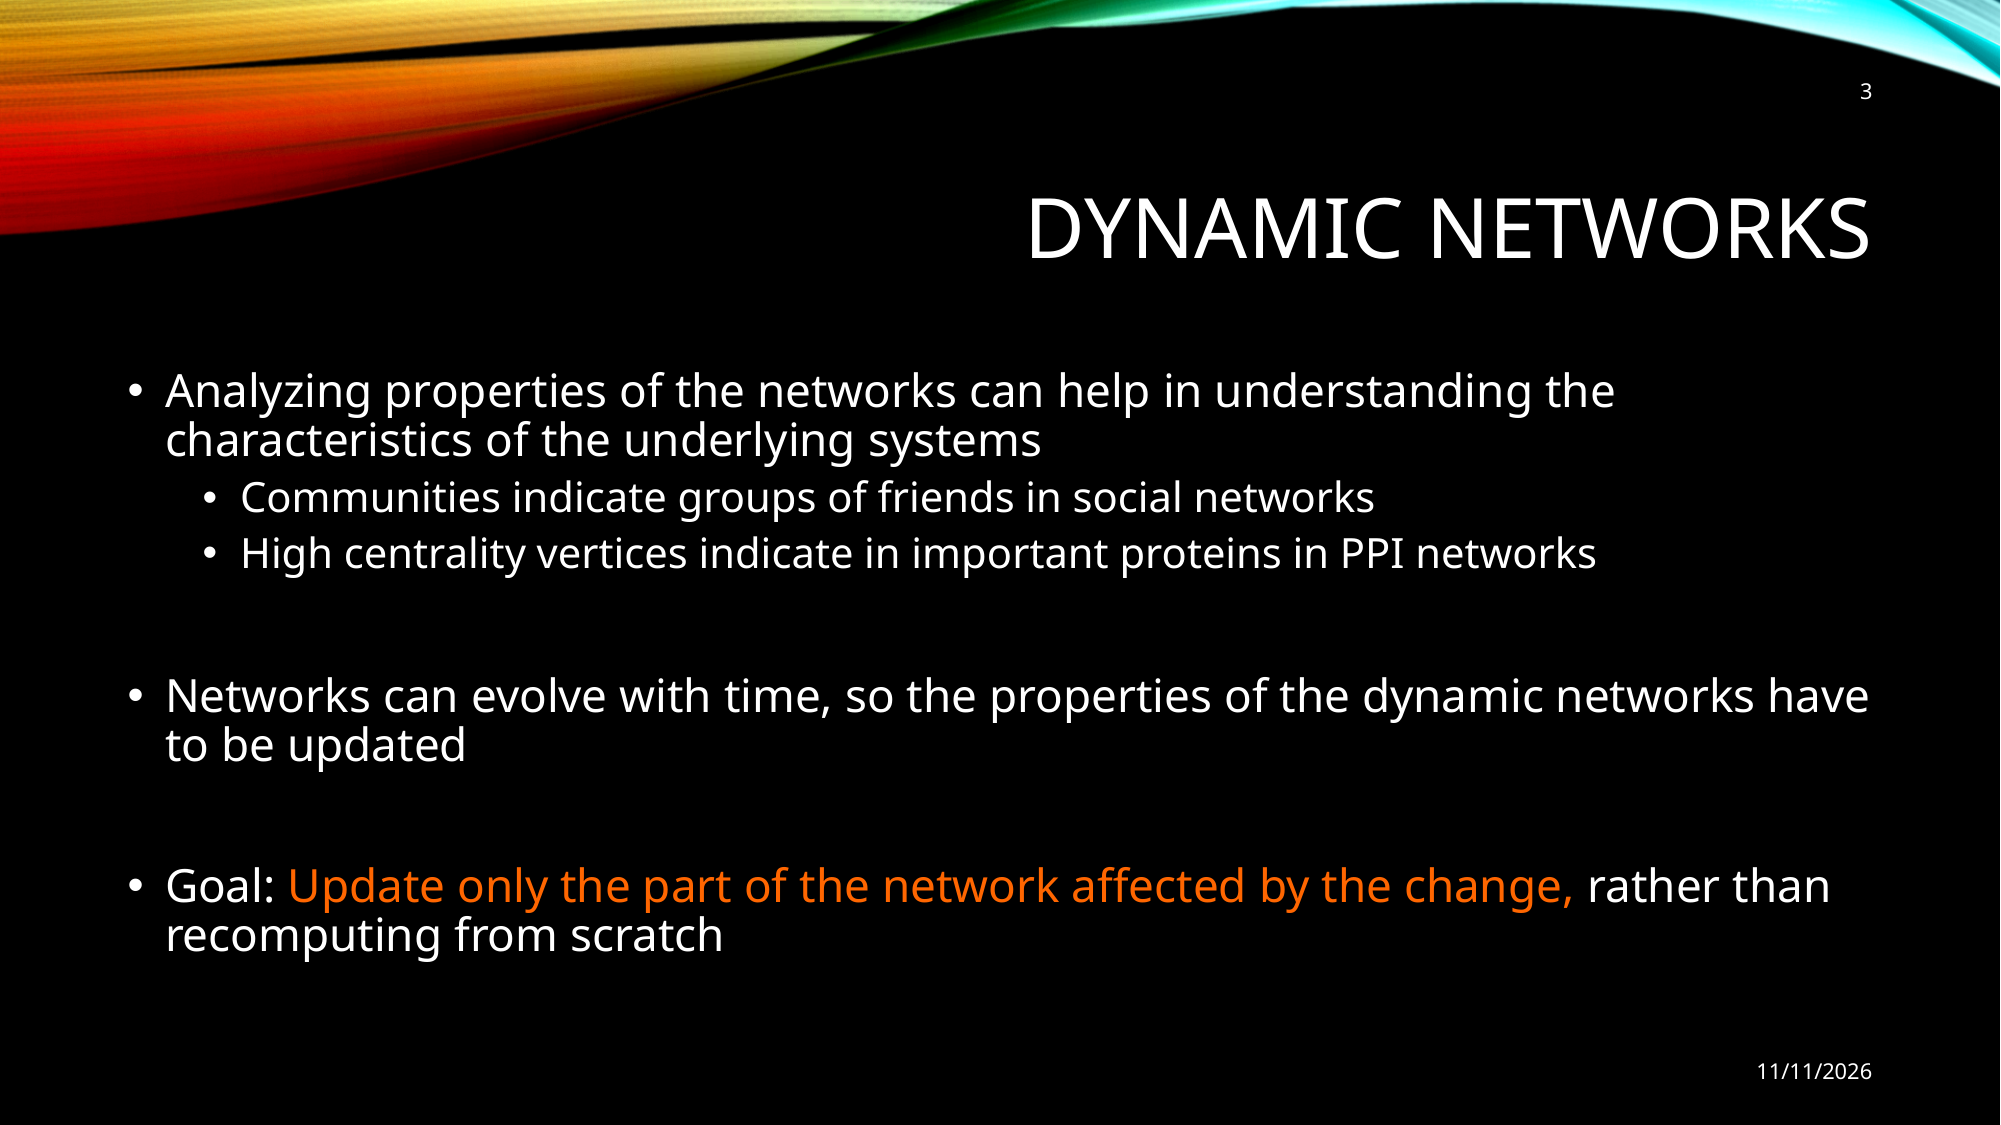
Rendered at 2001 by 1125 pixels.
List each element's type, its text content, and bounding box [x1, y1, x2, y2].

title Dynamic Networks [474, 125, 1888, 338]
picture [0, 0, 2000, 237]
slide_number 3 [1437, 62, 1888, 123]
list Analyzing properties of the networks can help in understanding the characteristics of the underlying systems Communities indicate groups of friends in social networks High centrality vertices indicate in important proteins in PPI networks Networks can evolve with time, so the properties of the dynamic networks have to be updated Goal: Update only the part of the network affected by the change, rather than recomputing from scratch [112, 360, 1888, 1021]
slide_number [1410, 1042, 1888, 1103]
